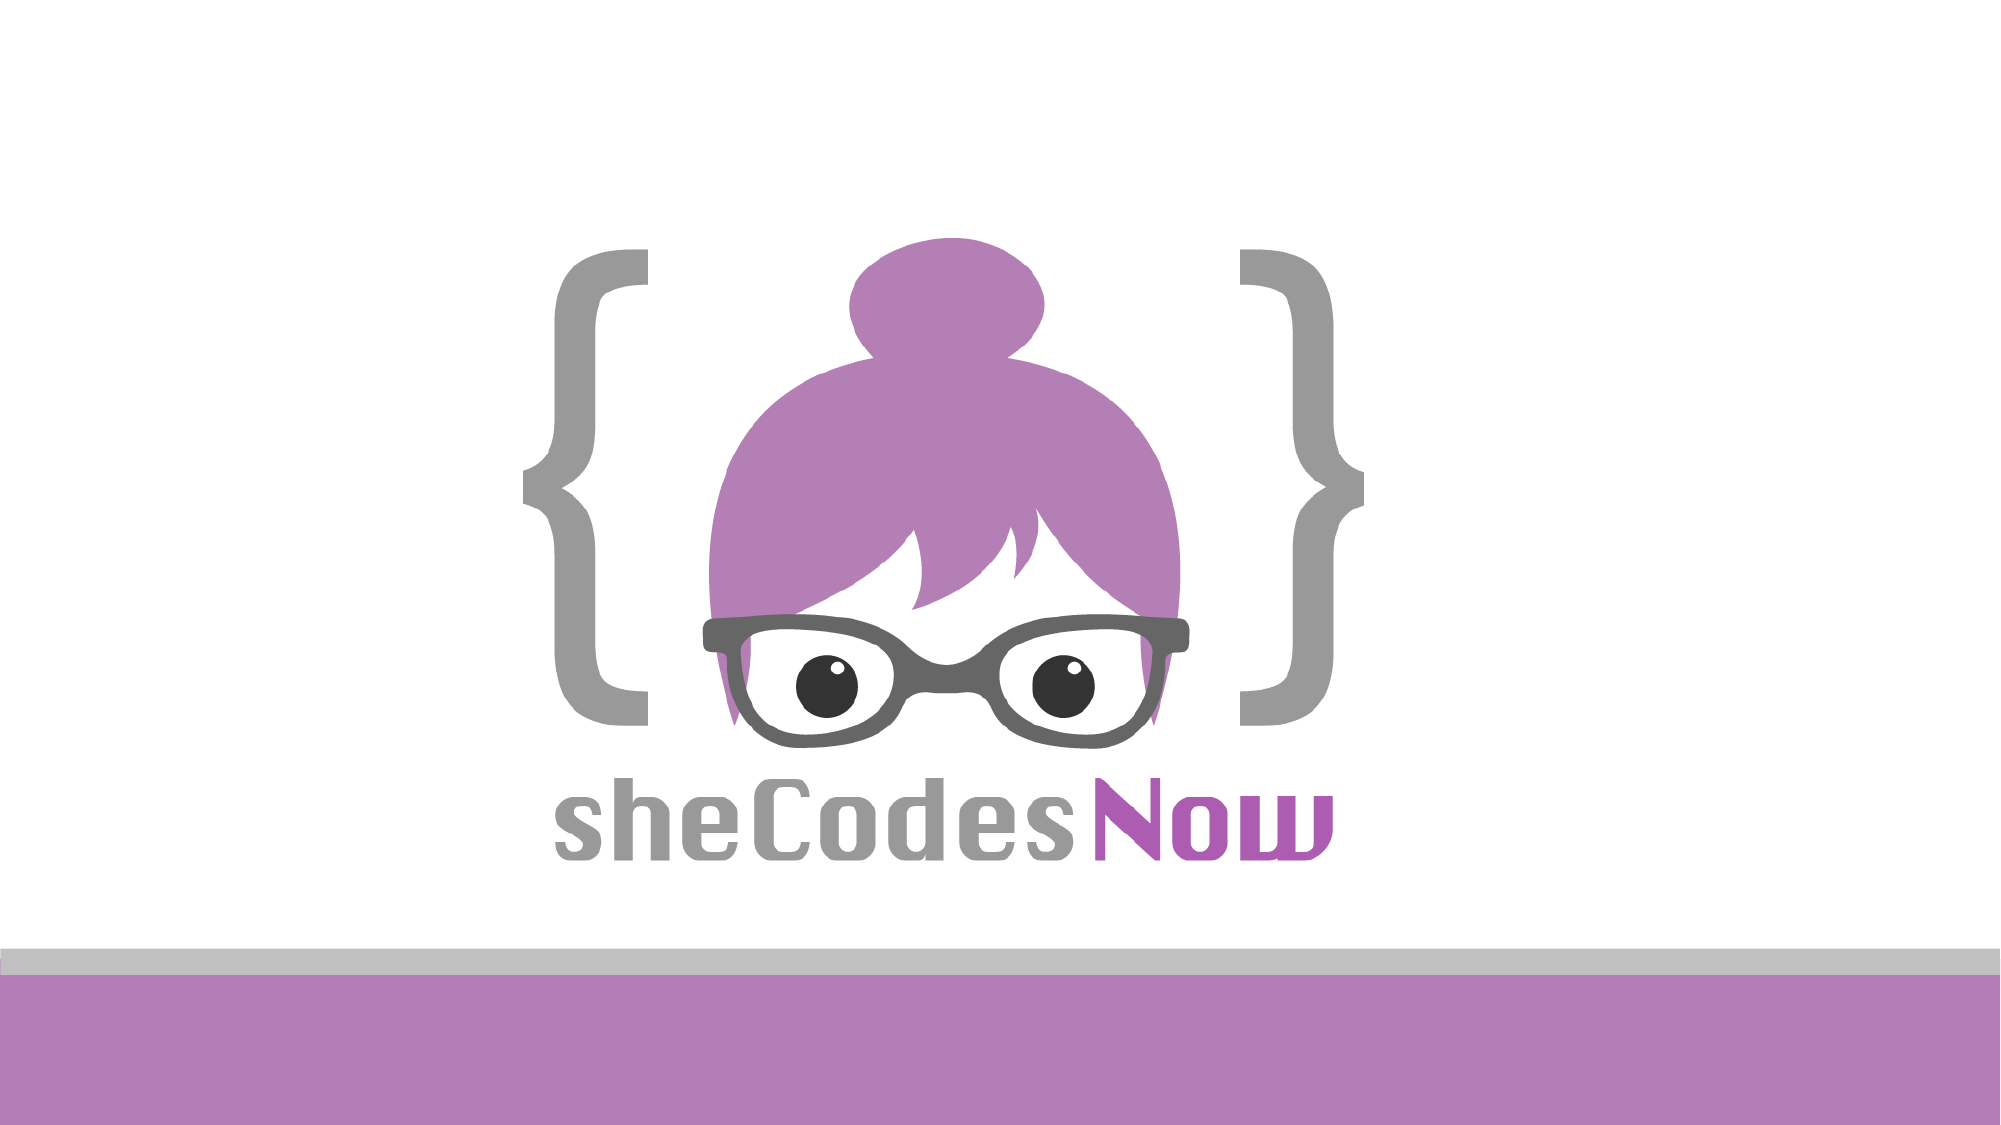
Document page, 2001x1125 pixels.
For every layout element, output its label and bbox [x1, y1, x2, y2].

picture [523, 238, 1364, 915]
